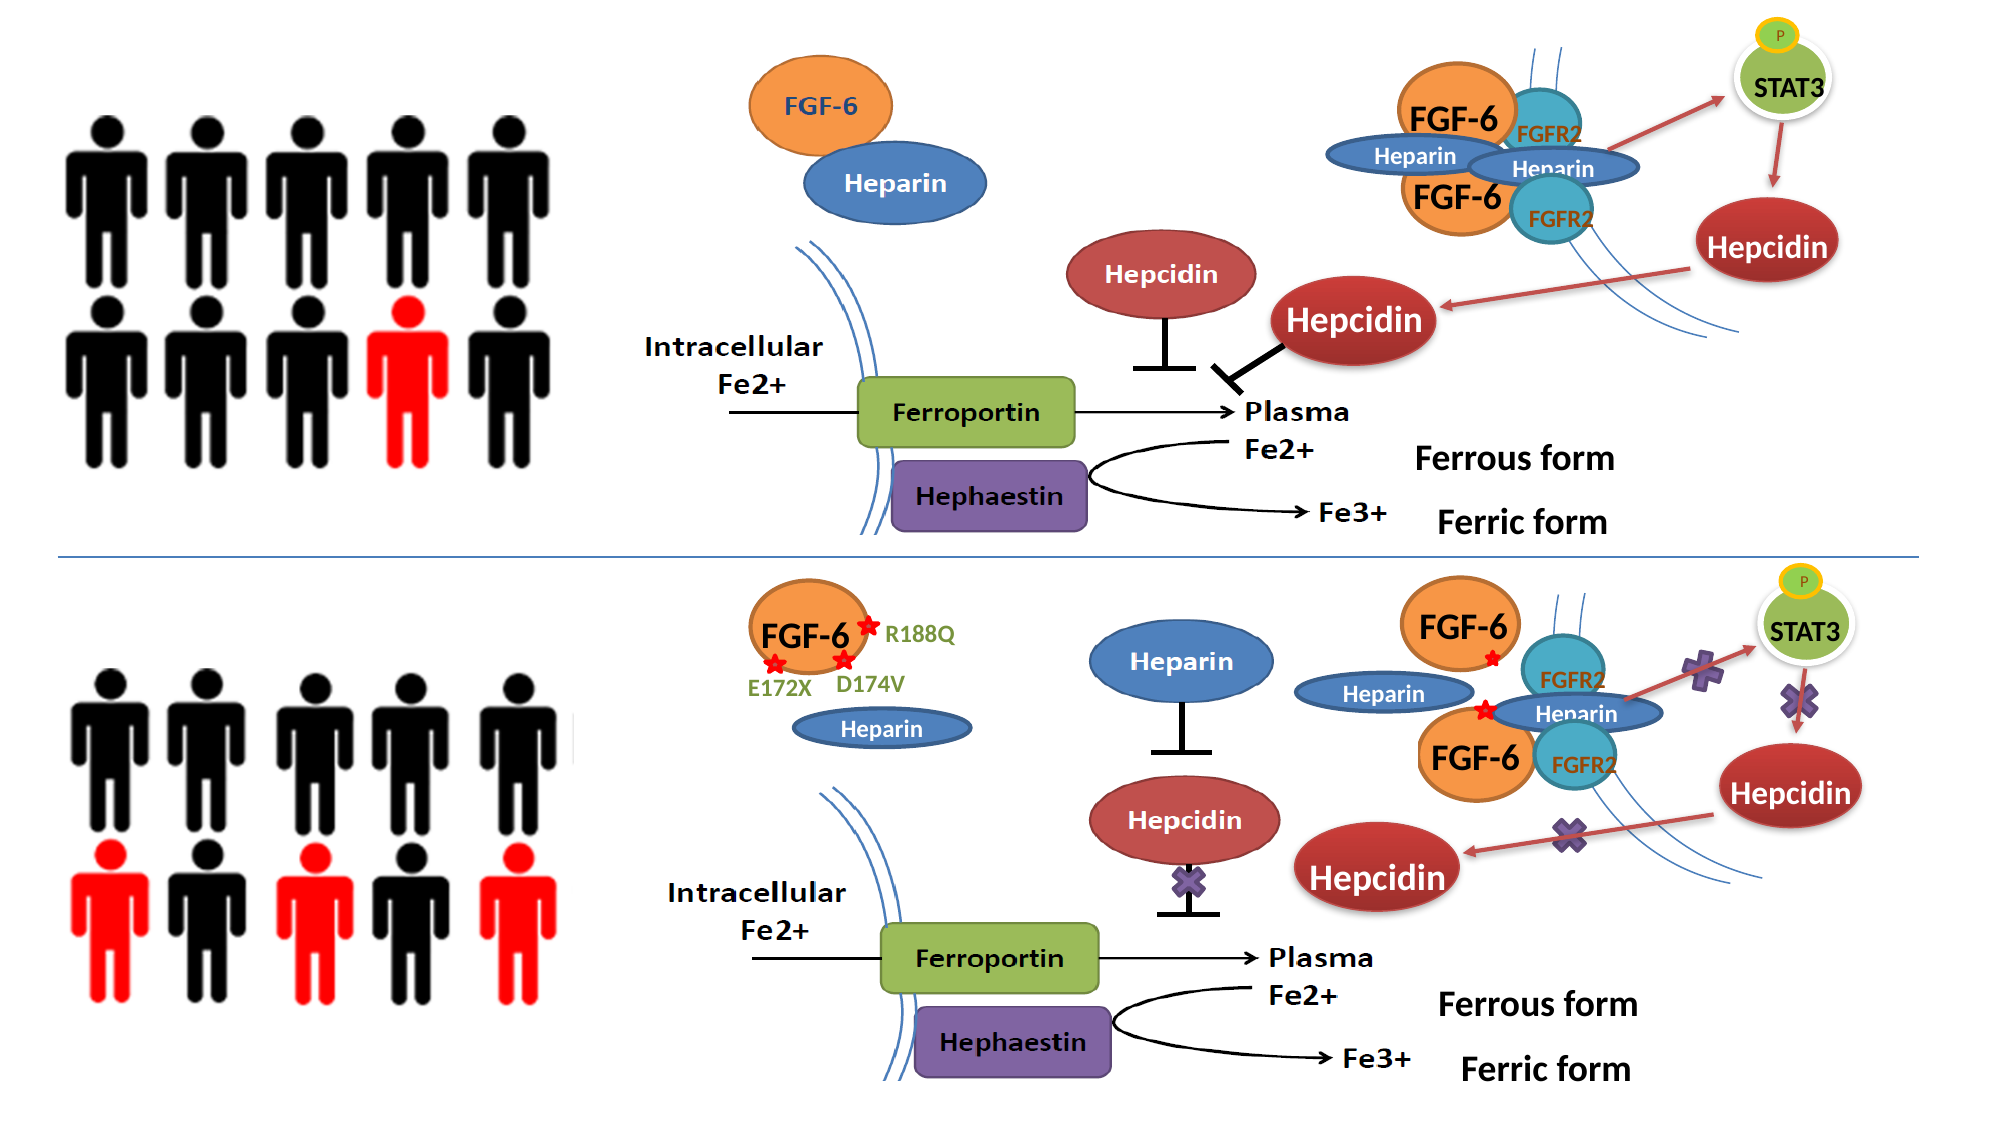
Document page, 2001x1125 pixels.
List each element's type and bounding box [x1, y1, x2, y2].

text_box [13, 92, 627, 506]
text_box [57, 644, 574, 1031]
text_box [57, 0, 2000, 1094]
